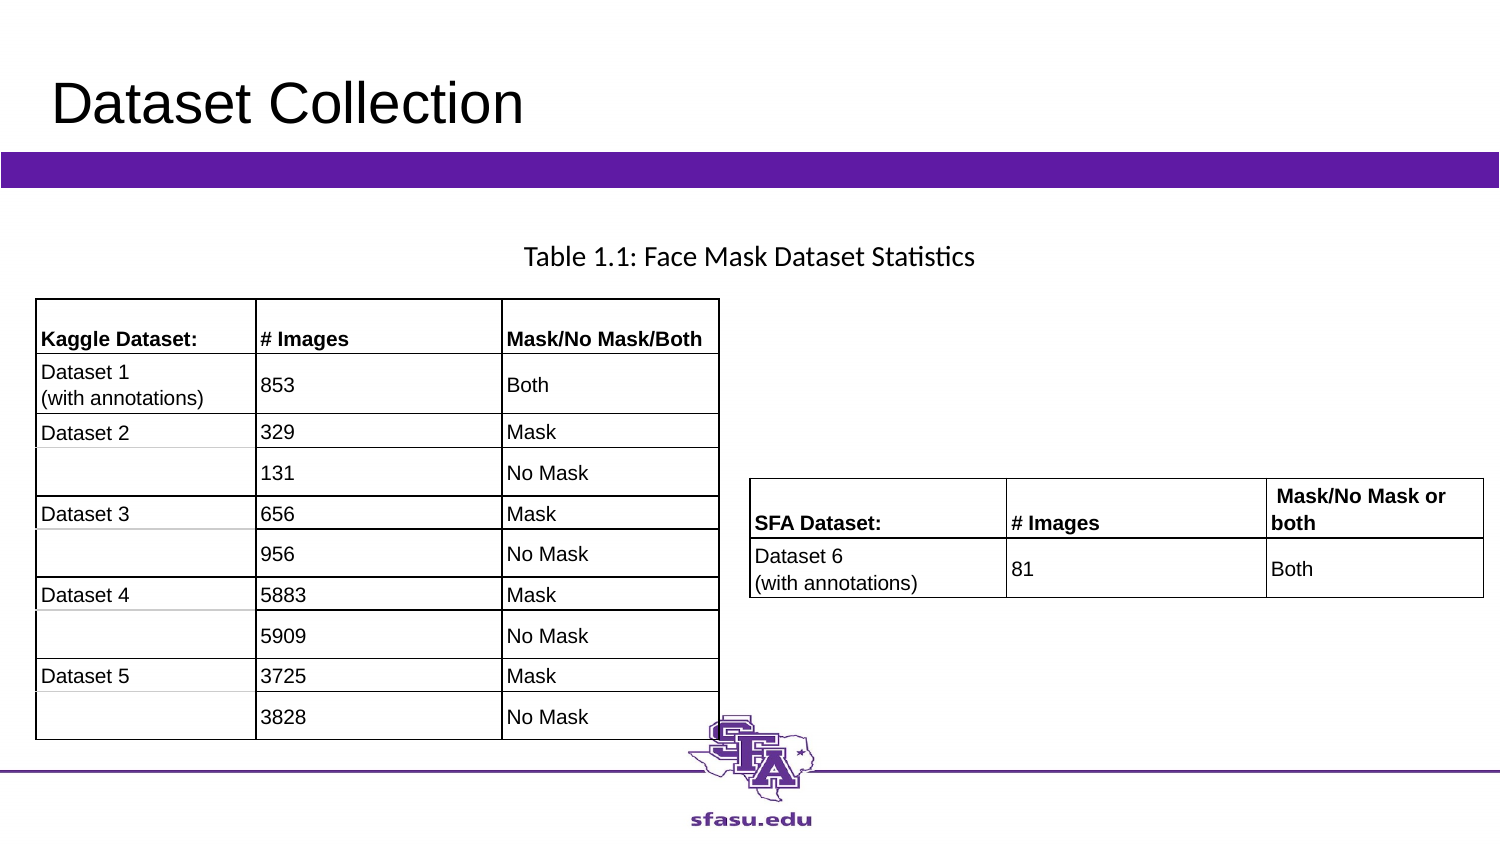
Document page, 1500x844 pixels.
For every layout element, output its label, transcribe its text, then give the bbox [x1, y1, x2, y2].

table_cell Both [1267, 539, 1483, 597]
table_header # Images [257, 300, 501, 353]
picture [0, 0, 1500, 151]
table_cell [37, 530, 255, 576]
table_cell 656 [257, 497, 501, 528]
table_header Kaggle Dataset: [37, 300, 255, 353]
table_cell No Mask [503, 611, 718, 658]
table_cell Mask [503, 414, 718, 447]
title Dataset Collection [36, 30, 1387, 151]
table_cell 3828 [257, 692, 501, 739]
table_cell 956 [257, 530, 501, 576]
table_header Mask/No Mask or both [1267, 479, 1483, 537]
picture [0, 189, 1500, 844]
table_cell [37, 692, 255, 739]
table_cell 853 [257, 354, 501, 413]
table_cell Dataset 2 [37, 414, 255, 447]
table_cell 3725 [257, 659, 501, 691]
table_header Mask/No Mask/Both [503, 300, 718, 353]
table_header SFA Dataset: [751, 479, 1006, 537]
table_cell No Mask [503, 692, 718, 739]
table_cell Dataset 4 [37, 578, 255, 609]
table_cell 131 [257, 448, 501, 495]
table_cell 81 [1007, 539, 1266, 597]
table_header # Images [1007, 479, 1266, 537]
table_cell Mask [503, 497, 718, 528]
text_box Table 1.1: Face Mask Dataset Statistics [448, 222, 1052, 288]
table_cell Mask [503, 659, 718, 691]
table_cell Both [503, 354, 718, 413]
table_cell Dataset 6 (with annotations) [751, 539, 1006, 597]
table_cell [37, 611, 255, 658]
table_cell Dataset 1 (with annotations) [37, 354, 255, 413]
table_cell 5883 [257, 578, 501, 609]
table_cell No Mask [503, 530, 718, 576]
table_cell Dataset 3 [37, 497, 255, 528]
table_cell Mask [503, 578, 718, 609]
text_box [0, 151, 1500, 189]
table_cell 329 [257, 414, 501, 447]
table_cell [37, 448, 255, 495]
table_cell 5909 [257, 611, 501, 658]
table_cell No Mask [503, 448, 718, 495]
table_cell Dataset 5 [37, 659, 255, 691]
